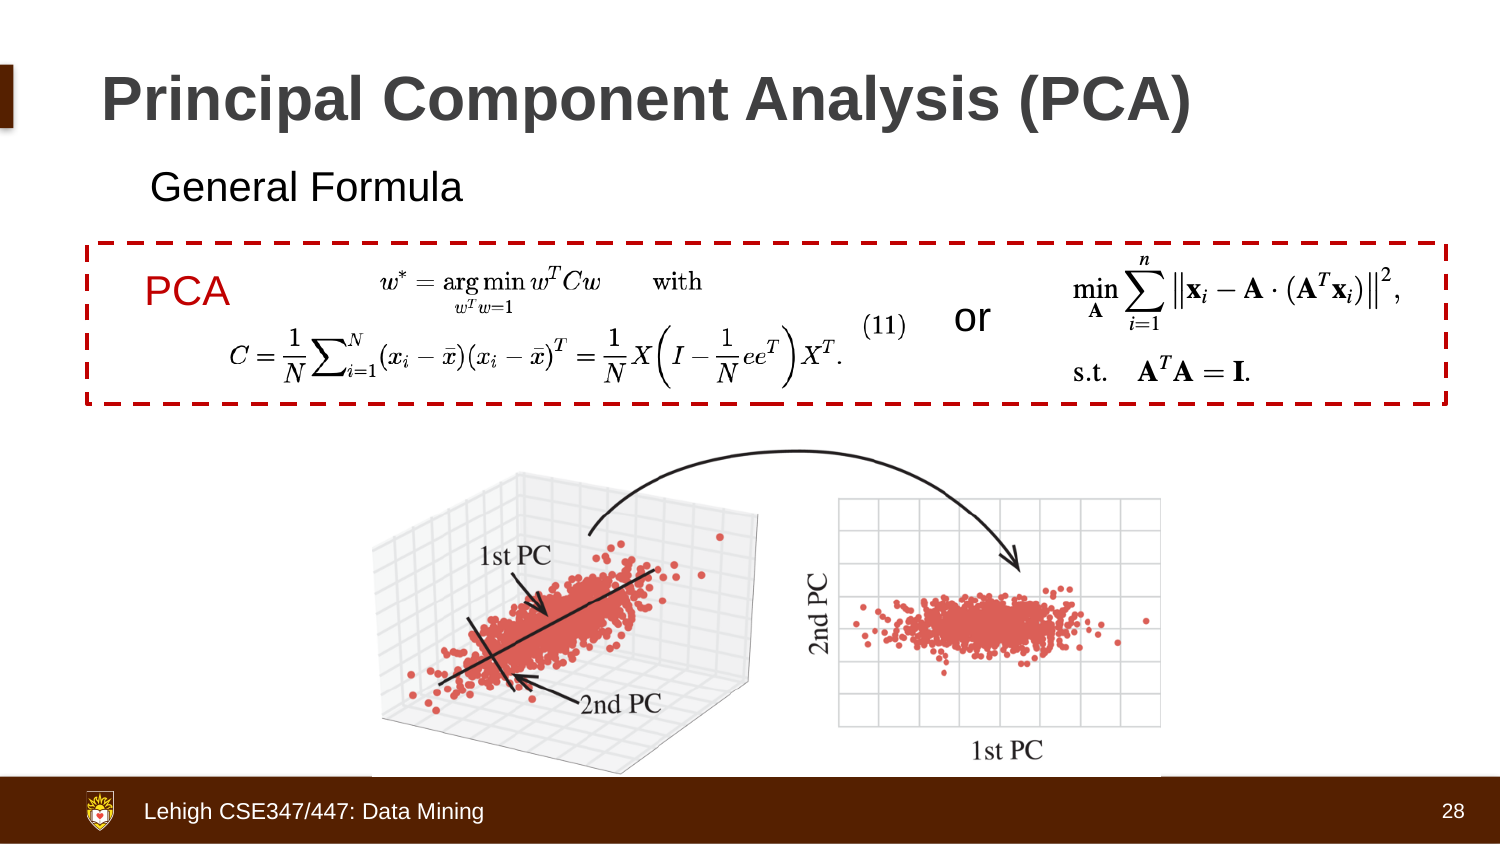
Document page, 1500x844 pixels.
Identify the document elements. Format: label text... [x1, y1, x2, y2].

picture [217, 256, 916, 392]
picture [372, 427, 1161, 778]
picture [1057, 251, 1433, 399]
text_box [86, 242, 1447, 404]
picture [86, 791, 116, 831]
list Lehigh CSE347/447: Data Mining [129, 789, 988, 831]
title Principal Component Analysis (PCA) [86, 38, 1400, 153]
slide_number 28 [1389, 777, 1480, 843]
text_box General Formula [86, 152, 527, 218]
